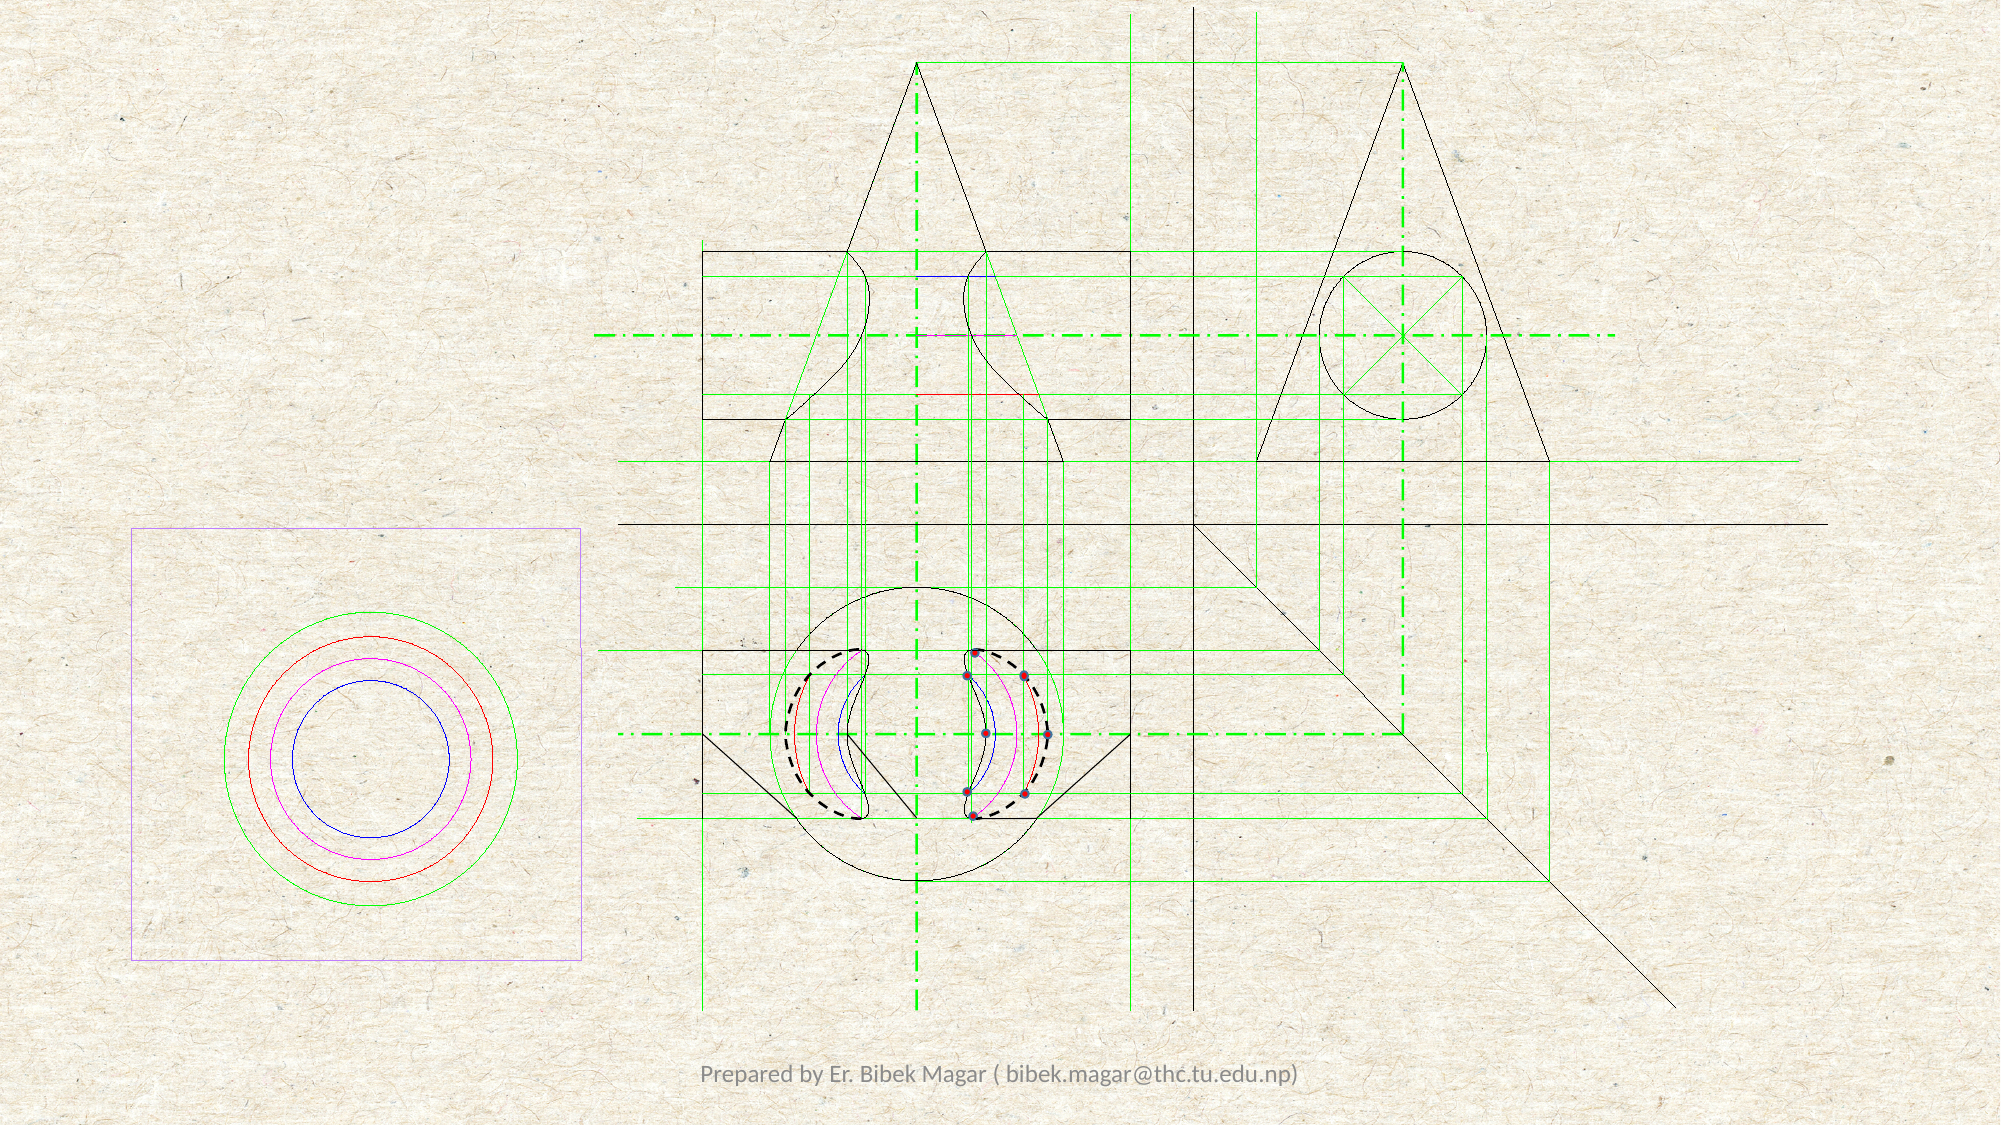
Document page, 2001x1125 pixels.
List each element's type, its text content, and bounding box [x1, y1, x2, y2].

text_box [785, 251, 870, 419]
text_box [1344, 395, 1462, 420]
footer Prepared by Er. Bibek Magar ( bibek.magar@thc.tu.edu.np) [662, 1042, 1338, 1103]
text_box [964, 795, 972, 818]
text_box [848, 598, 861, 650]
text_box [1042, 729, 1053, 740]
text_box [866, 794, 914, 817]
text_box [989, 794, 1051, 817]
text_box [964, 649, 972, 672]
text_box [987, 605, 1023, 650]
text_box [970, 648, 980, 658]
text_box [1024, 634, 1037, 650]
text_box [810, 651, 844, 673]
text_box [862, 785, 869, 818]
text_box [968, 811, 978, 821]
text_box [1028, 675, 1064, 793]
text_box [797, 817, 1037, 881]
text_box [963, 251, 1048, 419]
text_box [972, 598, 986, 650]
picture [0, 0, 2001, 1125]
text_box [866, 675, 968, 793]
text_box [796, 634, 809, 650]
text_box [1343, 251, 1487, 394]
text_box [899, 794, 966, 817]
text_box [770, 675, 808, 793]
text_box [1019, 670, 1029, 682]
text_box [866, 587, 968, 651]
text_box [248, 636, 493, 882]
text_box [1319, 277, 1343, 394]
text_box [970, 679, 986, 789]
text_box [1020, 789, 1030, 799]
text_box [786, 651, 809, 674]
text_box [862, 649, 869, 683]
text_box [1024, 651, 1047, 674]
text_box [981, 728, 991, 739]
text_box [785, 651, 862, 817]
text_box [962, 670, 972, 681]
text_box [962, 787, 972, 797]
text_box [810, 604, 847, 650]
text_box [866, 651, 966, 674]
text_box [782, 794, 844, 817]
text_box [224, 612, 518, 906]
text_box [972, 651, 1048, 818]
text_box [989, 651, 1023, 671]
